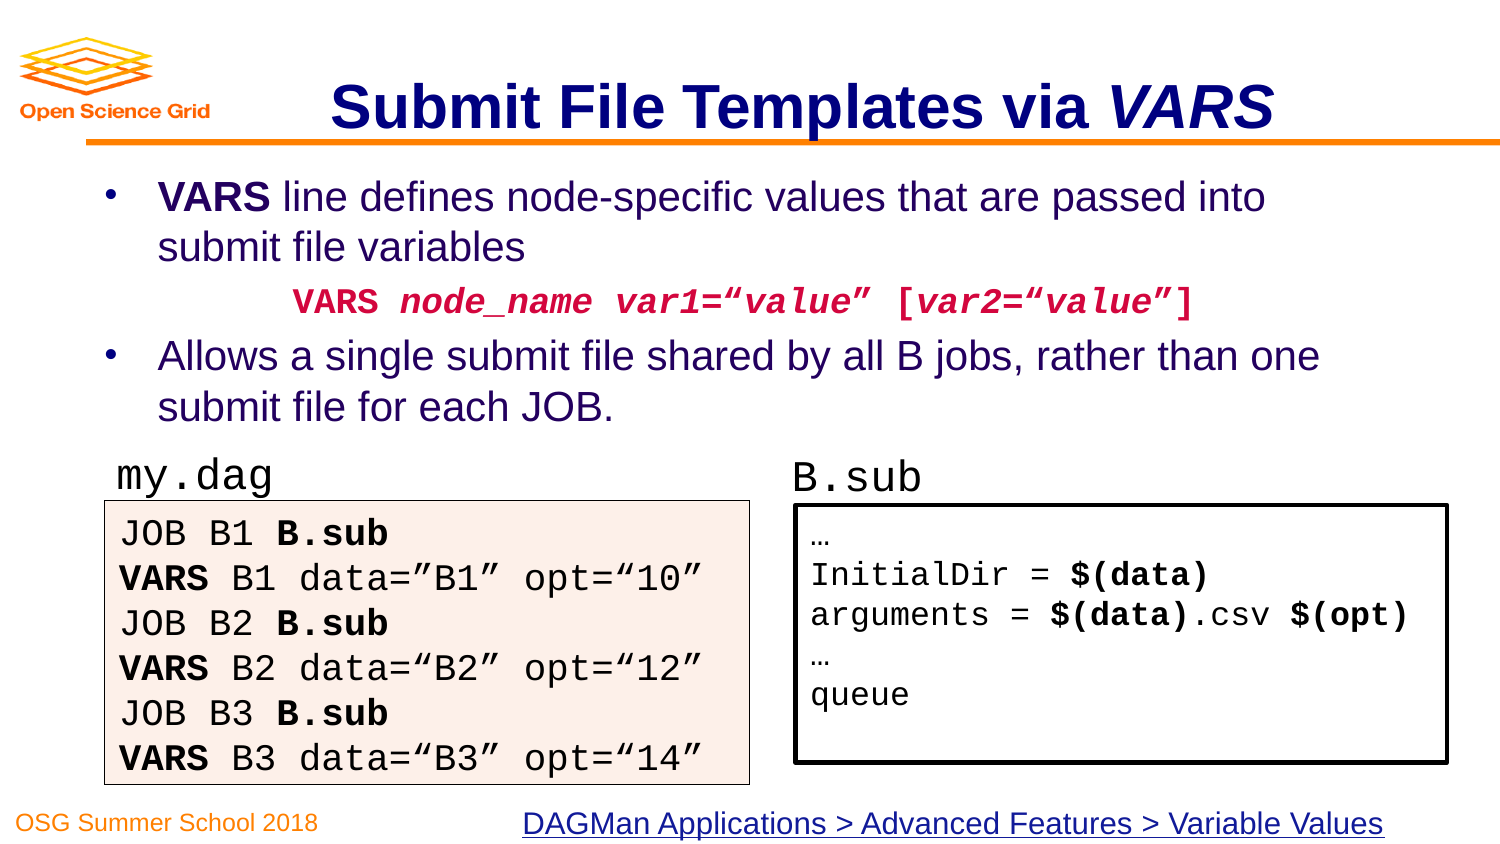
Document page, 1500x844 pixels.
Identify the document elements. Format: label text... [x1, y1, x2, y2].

text_box my.dag [101, 438, 289, 506]
text_box JOB B1 B.sub VARS B1 data=”B1” opt=“10” JOB B2 B.sub VARS B2 data=“B2” opt=“12” JOB B3 B.sub VARS B3 data=“B3” opt=“14” [104, 500, 750, 785]
text_box … InitialDir = $(data) arguments = $(data).csv $(opt) … queue [793, 503, 1449, 765]
text_box DAGMan Applications > Advanced Features > Variable Values [430, 796, 1400, 844]
title Submit File Templates via VARS [229, 33, 1376, 161]
picture [0, 20, 229, 134]
text_box B.sub [776, 440, 938, 508]
list VARS line defines node-specific values that are passed into submit file variables VARS node_name var1=“value” [var2=“value”] Allows a single submit file shared by all B jobs, rather than one submit file for each JOB. [88, 161, 1400, 438]
